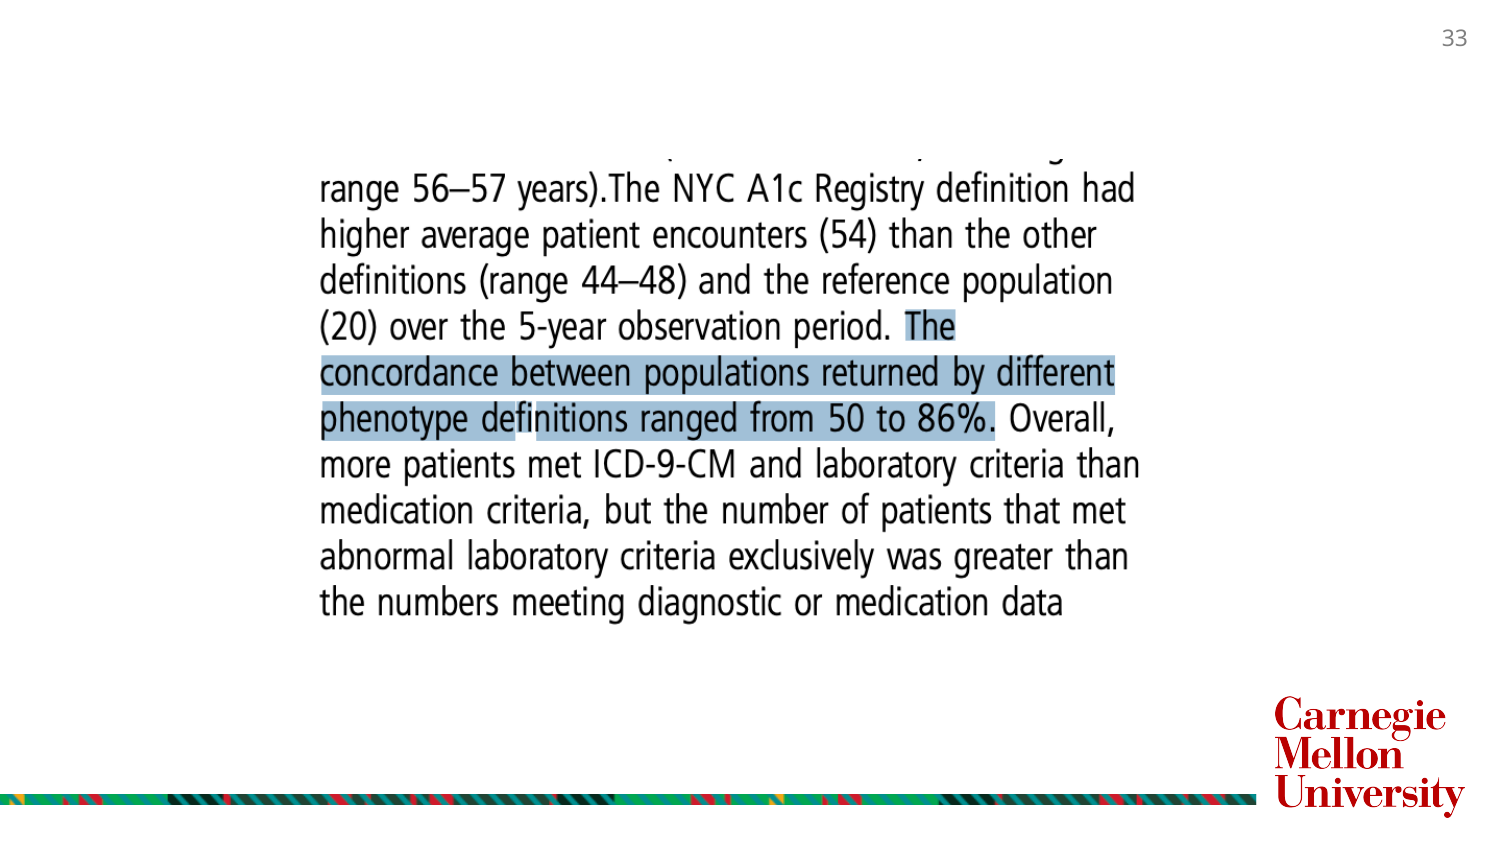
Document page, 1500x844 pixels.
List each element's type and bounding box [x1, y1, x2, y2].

picture [287, 159, 1186, 631]
picture [0, 794, 1257, 805]
picture [1275, 696, 1465, 818]
